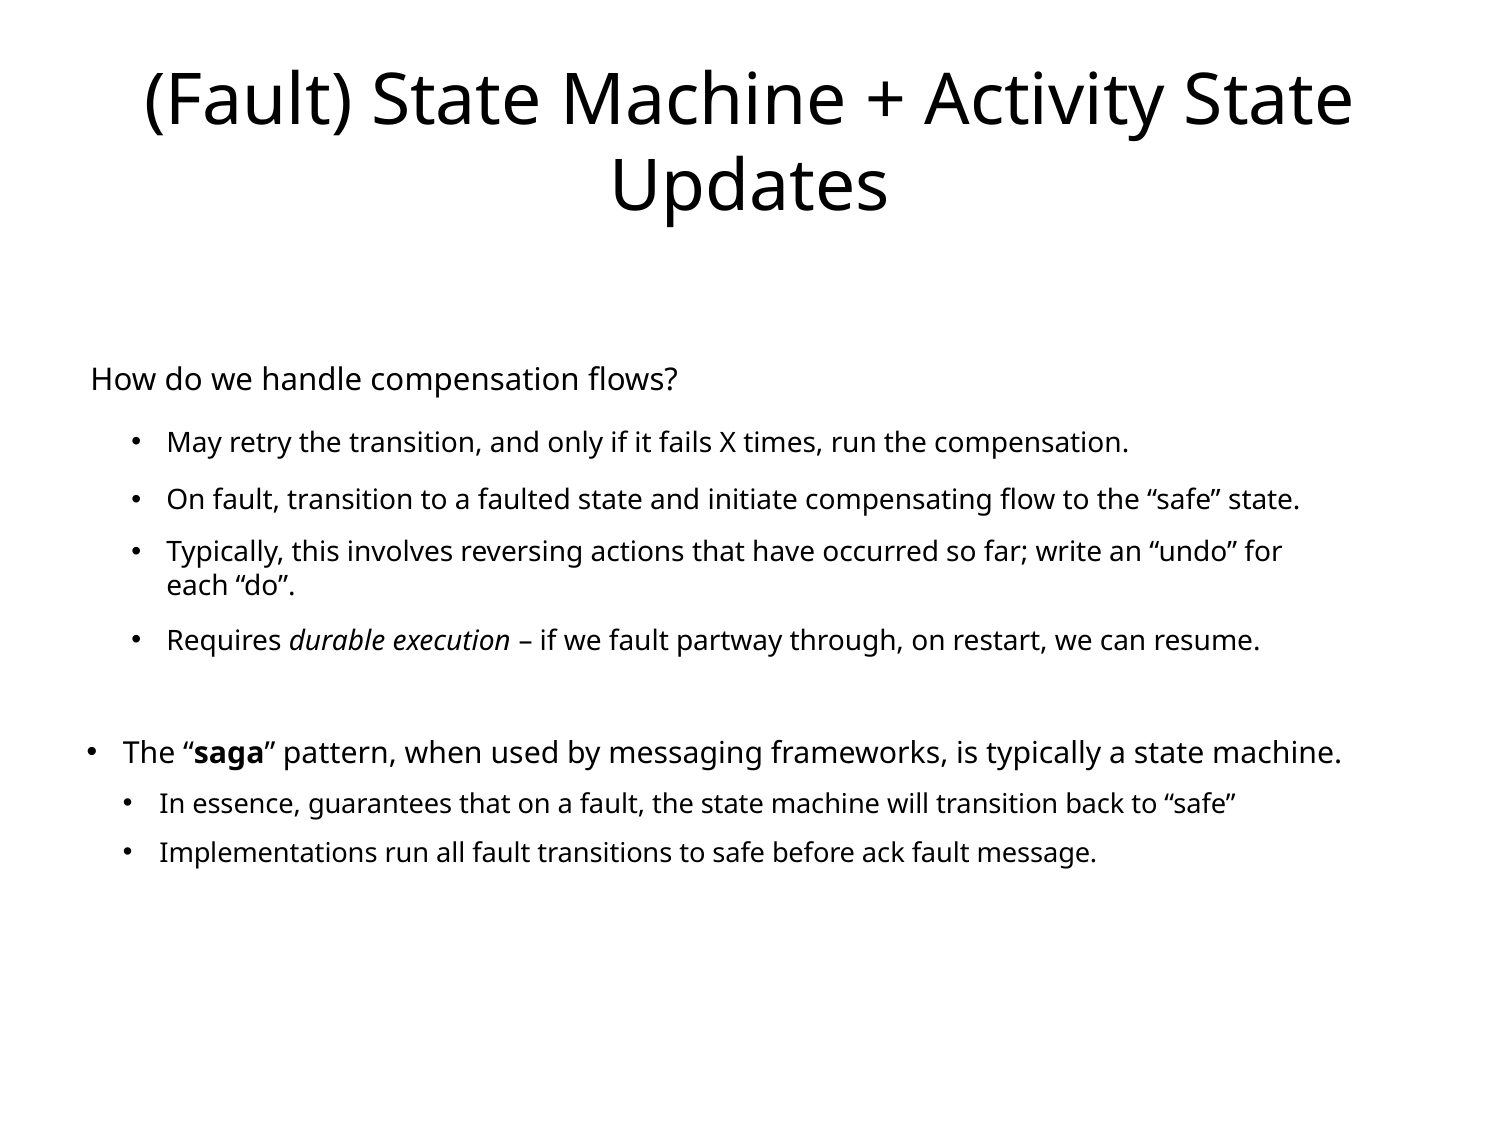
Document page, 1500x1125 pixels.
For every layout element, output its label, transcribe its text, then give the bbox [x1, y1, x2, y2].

text_box Requires durable execution – if we fault partway through, on restart, we can resume. [60, 615, 1325, 664]
title (Fault) State Machine + Activity State Updates [75, 45, 1425, 233]
text_box The “saga” pattern, when used by messaging frameworks, is typically a state machine. In essence, guarantees that on a fault, the state machine will transition back to “safe” Implementations run all fault transitions to safe before ack fault message. [75, 720, 1387, 886]
text_box May retry the transition, and only if it fails X times, run the compensation. [60, 416, 1222, 466]
text_box On fault, transition to a faulted state and initiate compensating flow to the “safe” state. [60, 474, 1325, 523]
list How do we handle compensation flows? [75, 351, 1387, 405]
text_box Typically, this involves reversing actions that have occurred so far; write an “undo” for each “do”. [60, 526, 1359, 609]
